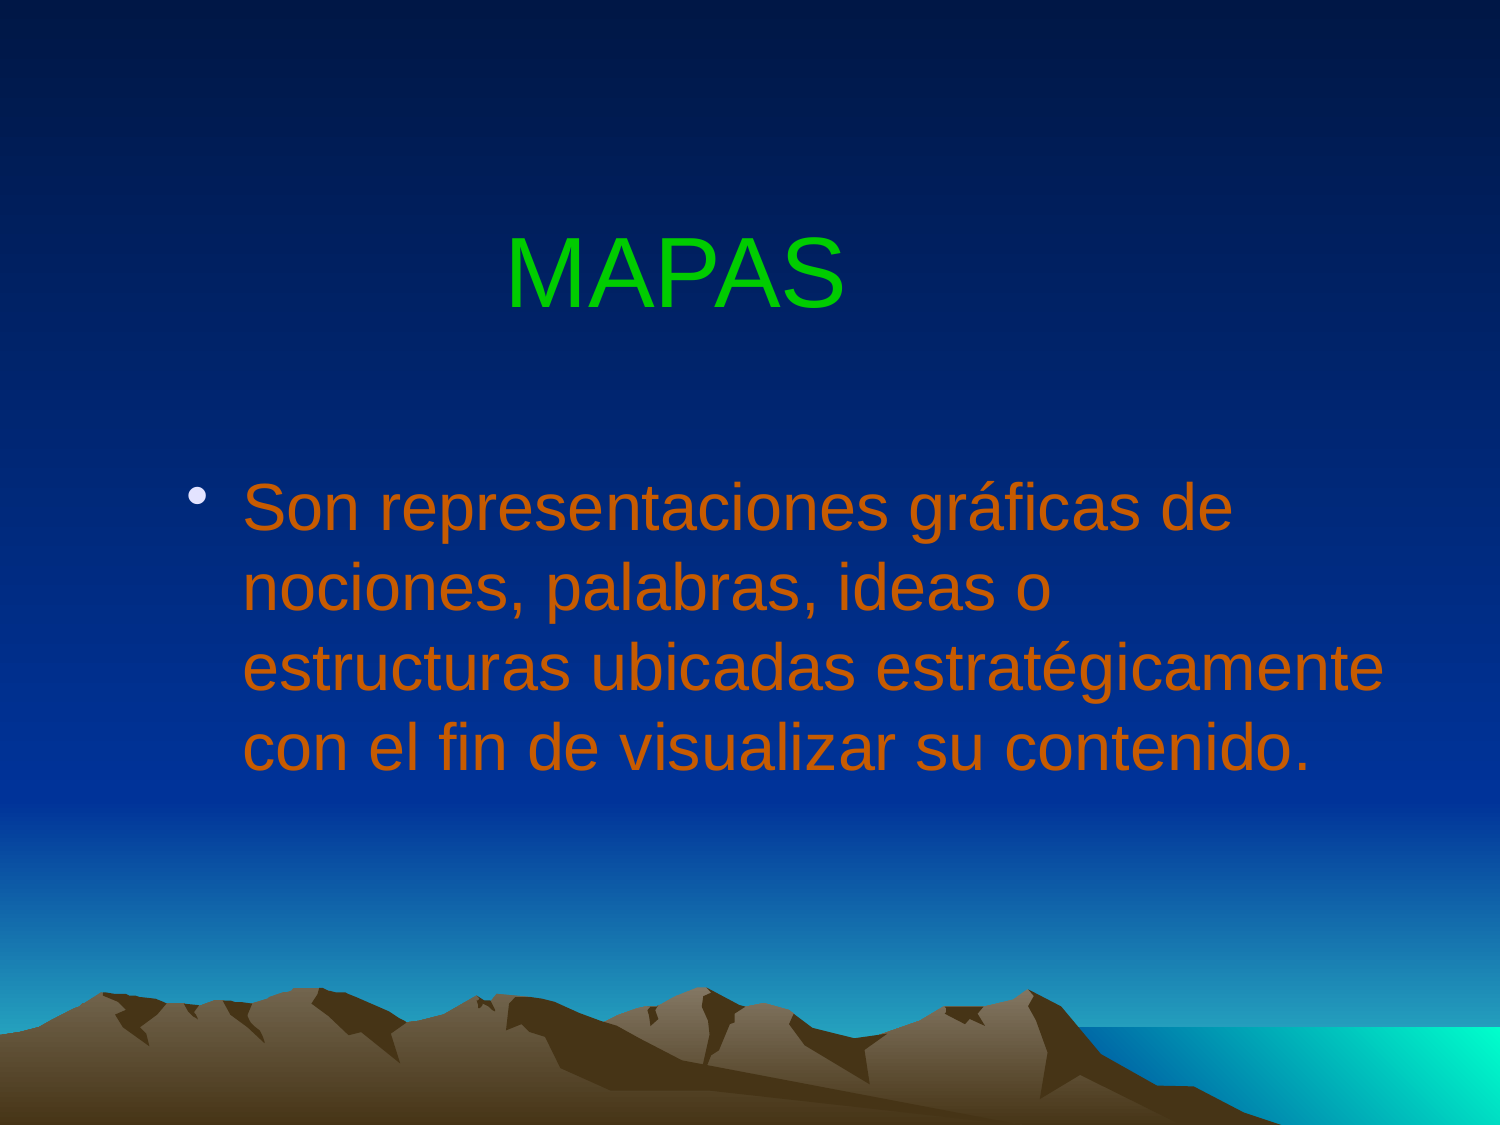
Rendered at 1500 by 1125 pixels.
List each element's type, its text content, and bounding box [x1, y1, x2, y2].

list Son representaciones gráficas de nociones, palabras, ideas o estructuras ubicadas estratégicamente con el fin de visualizar su contenido. [170, 455, 1409, 860]
title MAPAS [489, 113, 1188, 302]
